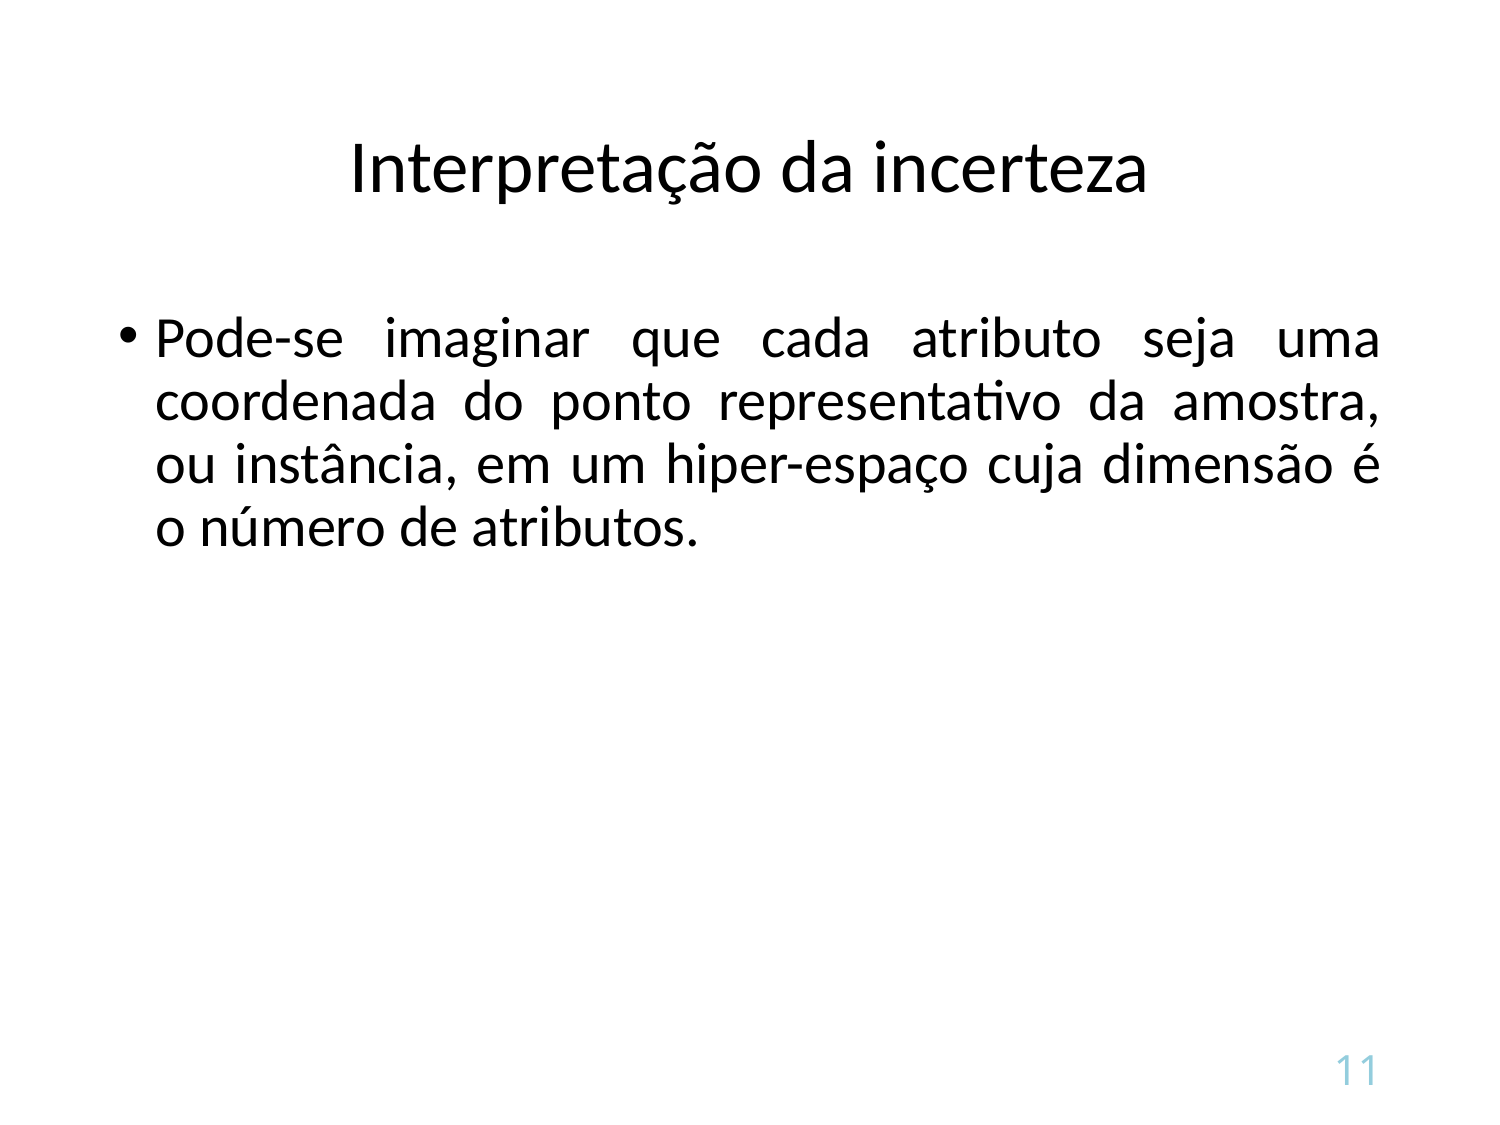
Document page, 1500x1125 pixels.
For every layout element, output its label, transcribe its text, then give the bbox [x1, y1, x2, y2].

slide_number 11 [1059, 1042, 1397, 1103]
title Interpretação da incerteza [103, 59, 1397, 278]
list Pode-se imaginar que cada atributo seja uma coordenada do ponto representativo da amostra, ou instância, em um hiper-espaço cuja dimensão é o número de atributos. [103, 299, 1397, 1014]
